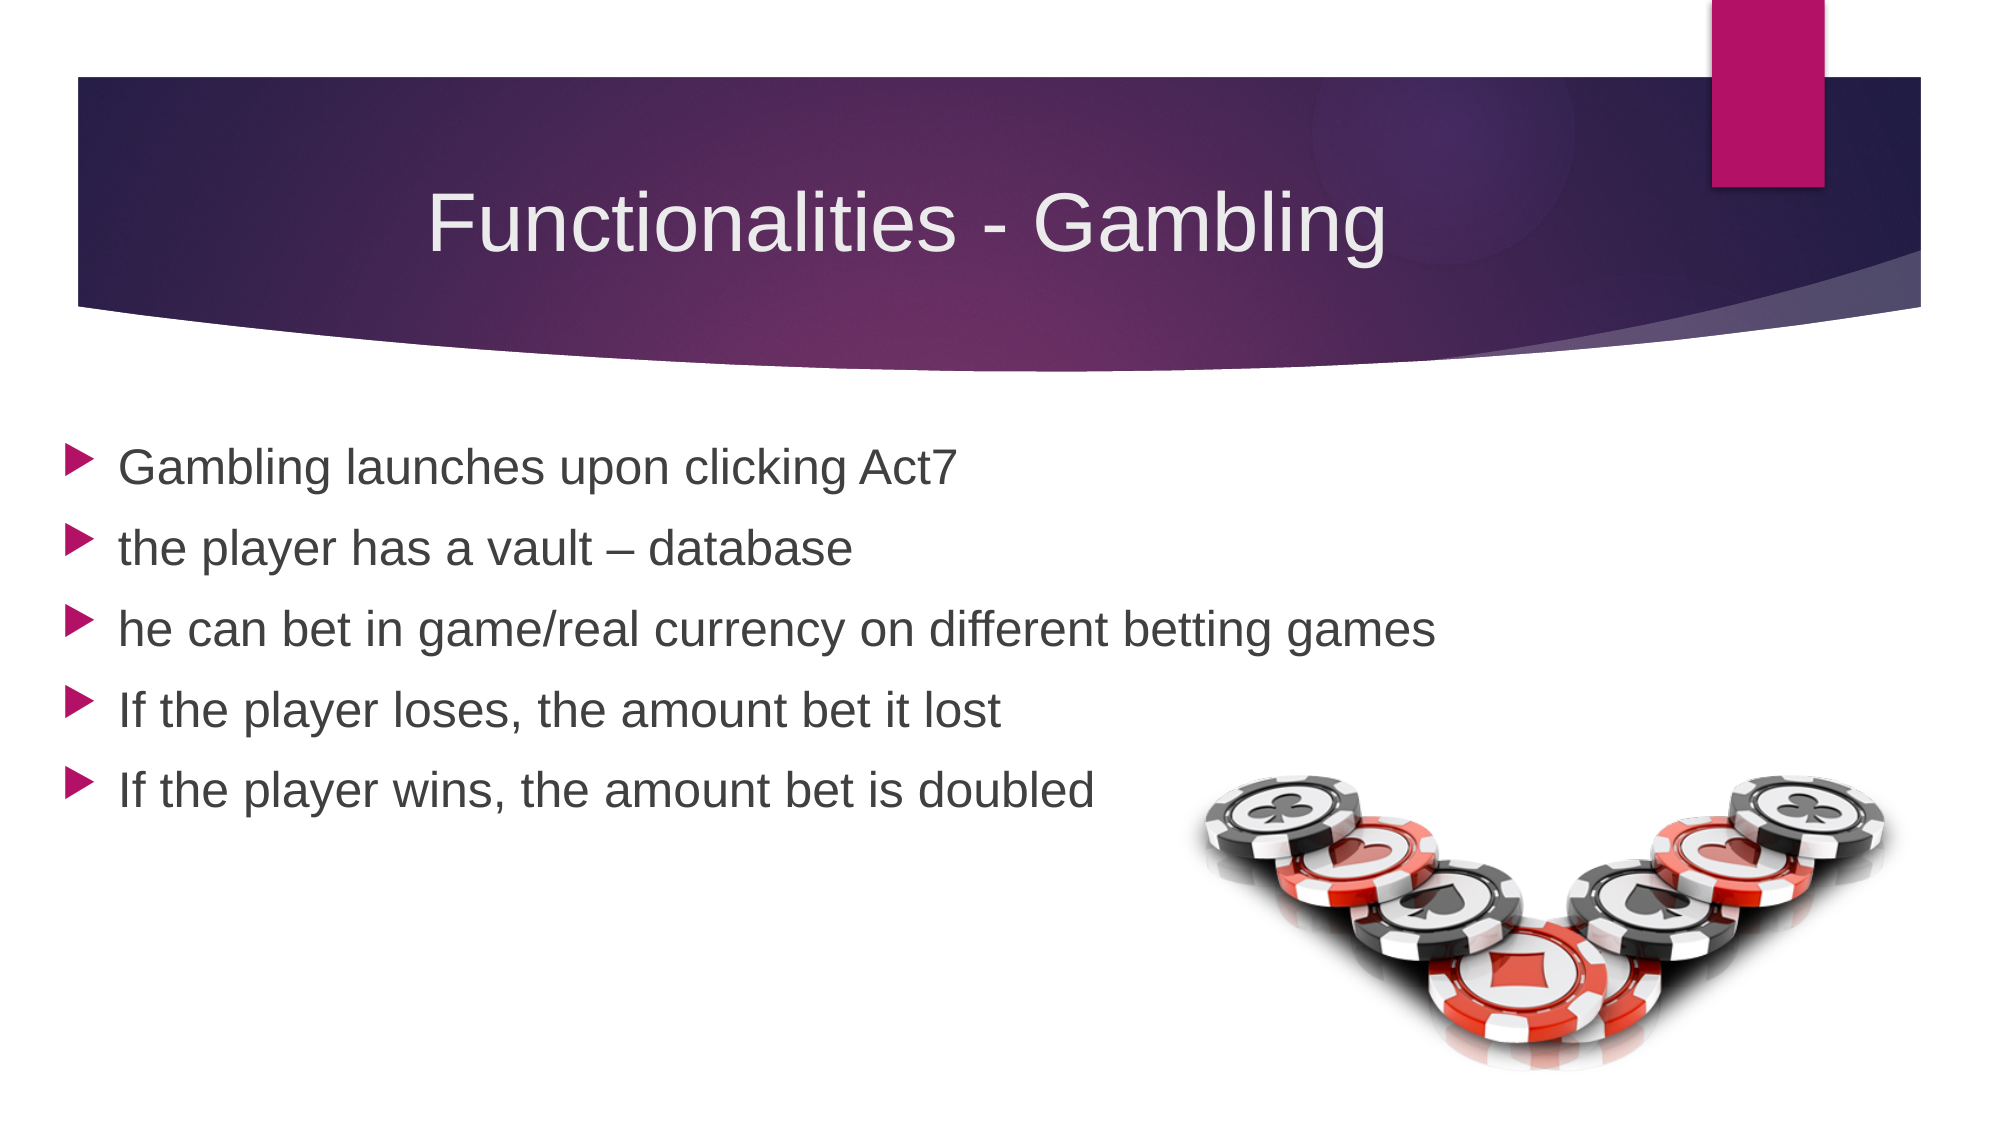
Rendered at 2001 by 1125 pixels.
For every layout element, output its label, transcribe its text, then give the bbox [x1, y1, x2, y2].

title Functionalities - Gambling [189, 159, 1627, 276]
list Gambling launches upon clicking Act7 the player has a vault – database he can bet in game/real currency on different betting games If the player loses, the amount bet it lost If the player wins, the amount bet is doubled [46, 427, 1942, 1099]
picture [1178, 774, 1913, 1075]
